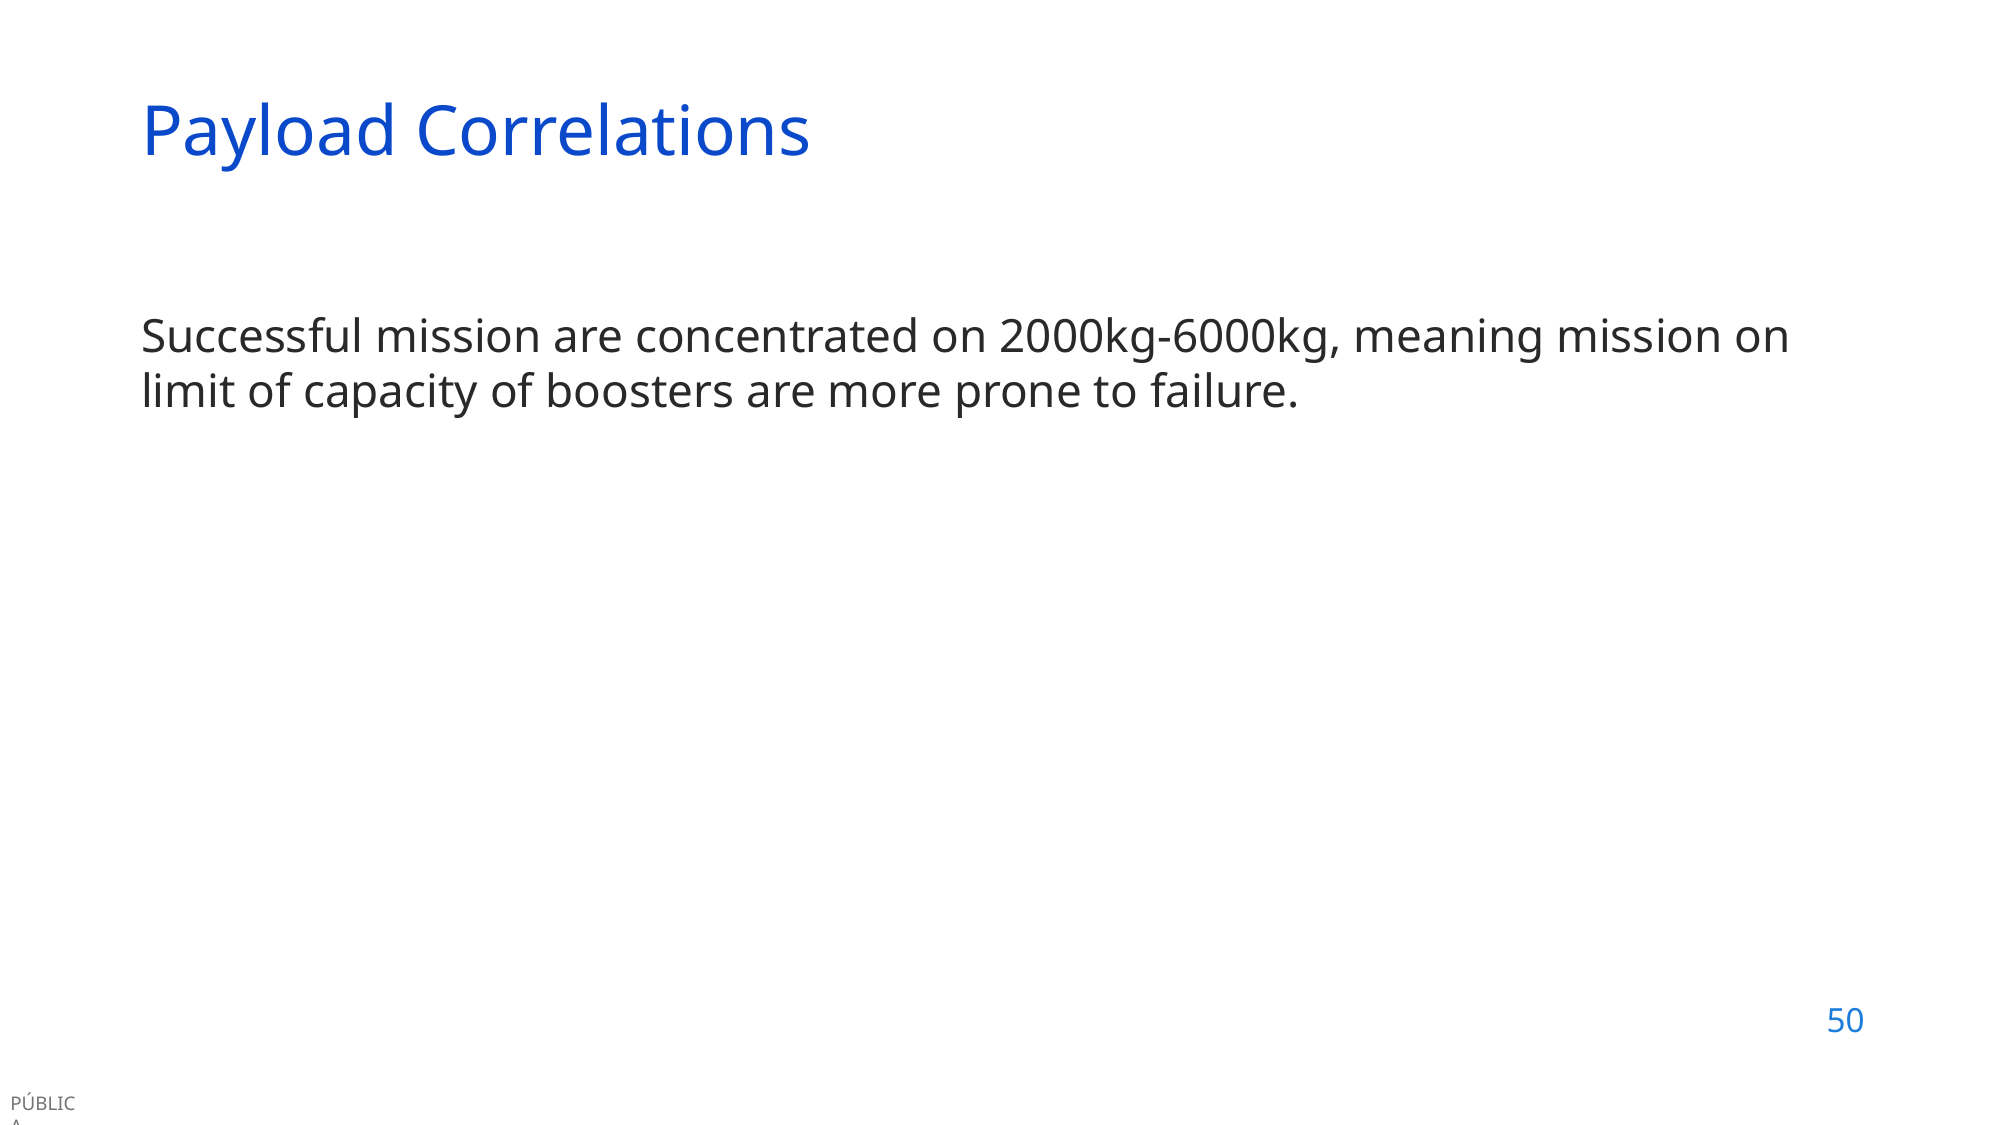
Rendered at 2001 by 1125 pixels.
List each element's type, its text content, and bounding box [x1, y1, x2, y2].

text_box Payload Correlations [126, 88, 1852, 179]
slide_number 50 [1429, 988, 1880, 1055]
list Successful mission are concentrated on 2000kg-6000kg, meaning mission on limit of capacity of boosters are more prone to failure. [126, 299, 1835, 1014]
